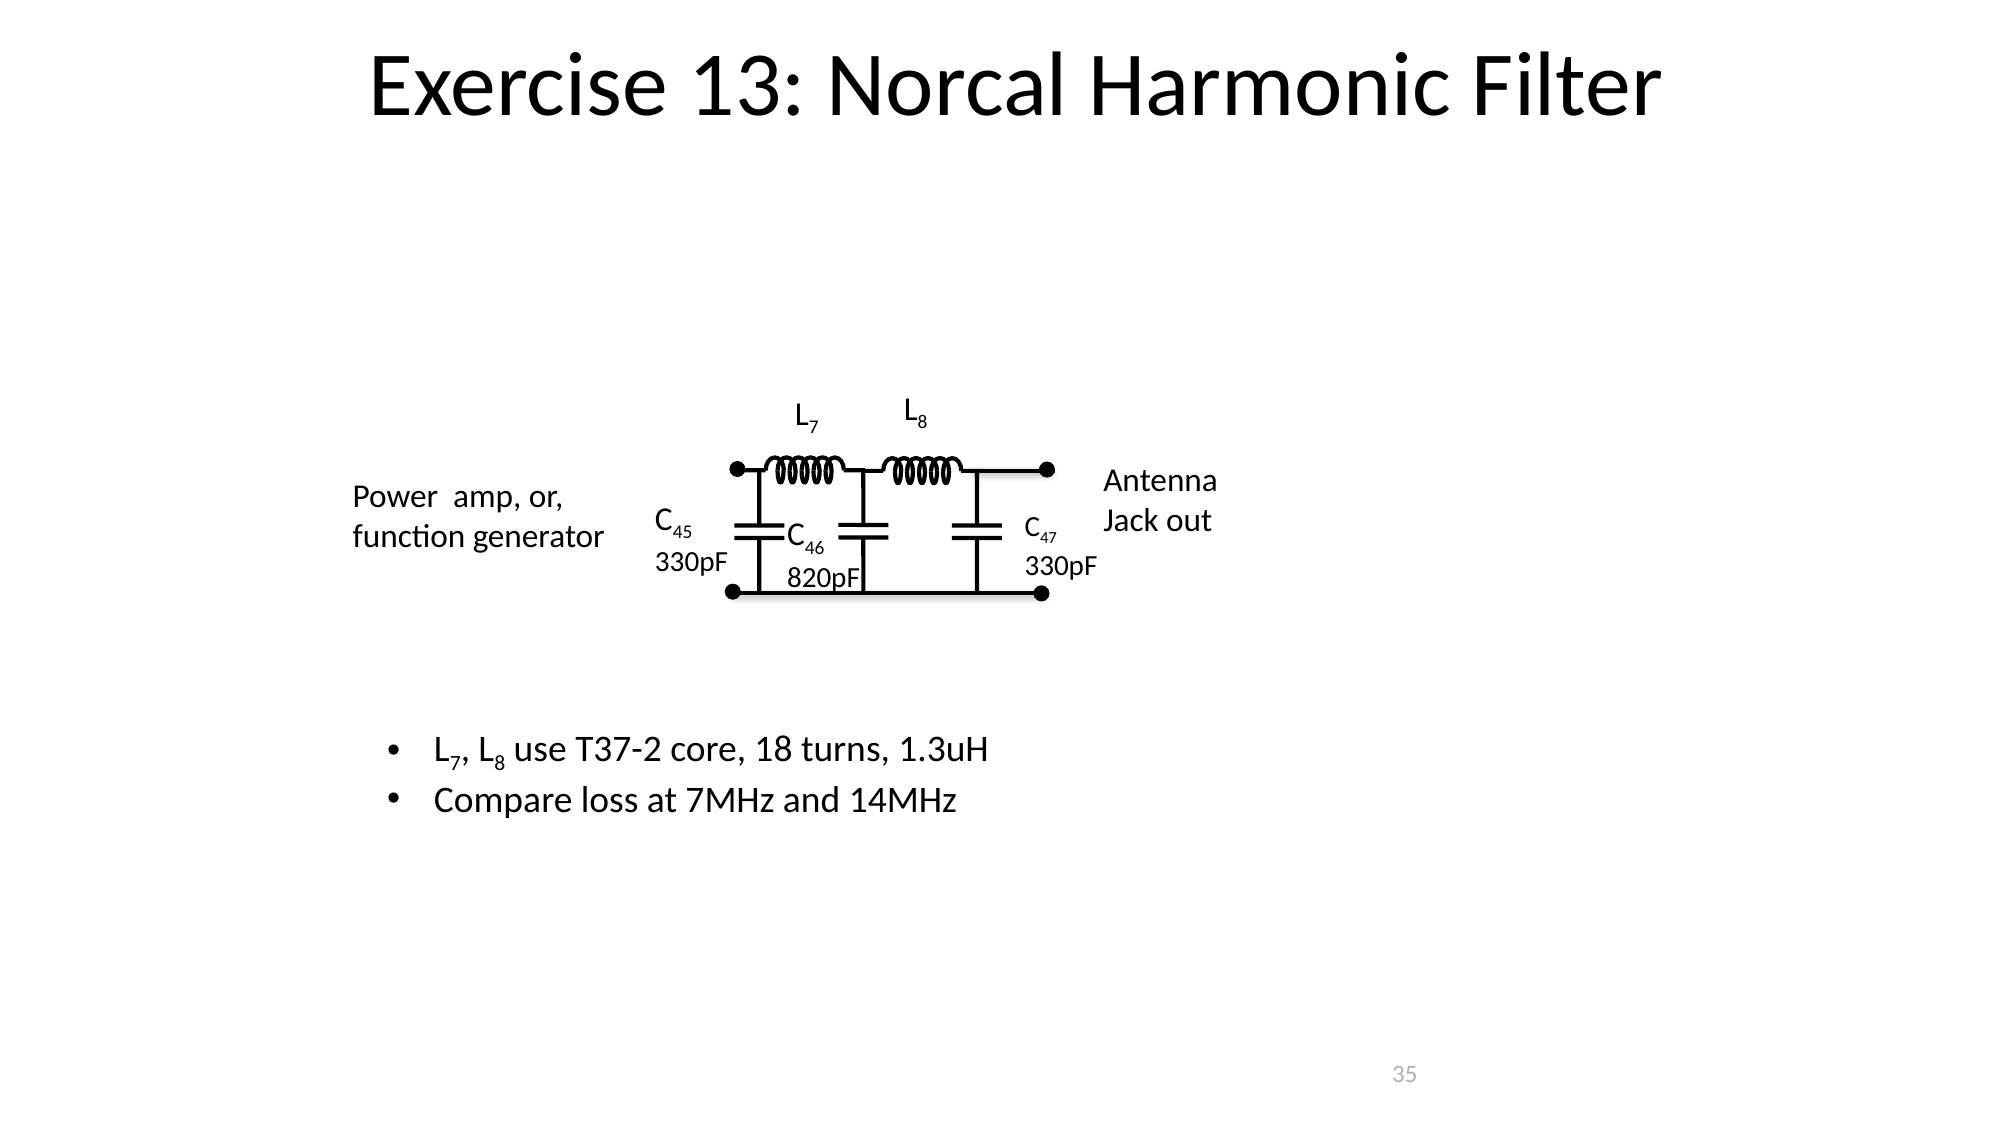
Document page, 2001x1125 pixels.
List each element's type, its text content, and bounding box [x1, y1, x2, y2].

text_box Exercise 13: Norcal Harmonic Filter [132, 24, 1901, 135]
text_box Antenna Jack out [1095, 450, 1236, 546]
text_box L7, L8 use T37-2 core, 18 turns, 1.3uH Compare loss at 7MHz and 14MHz [379, 716, 1397, 873]
slide_number 35 [1074, 738, 1425, 1125]
text_box Power amp, or, function generator [345, 466, 626, 562]
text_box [647, 379, 1056, 601]
text_box C47 330pF [1056, 499, 1129, 589]
